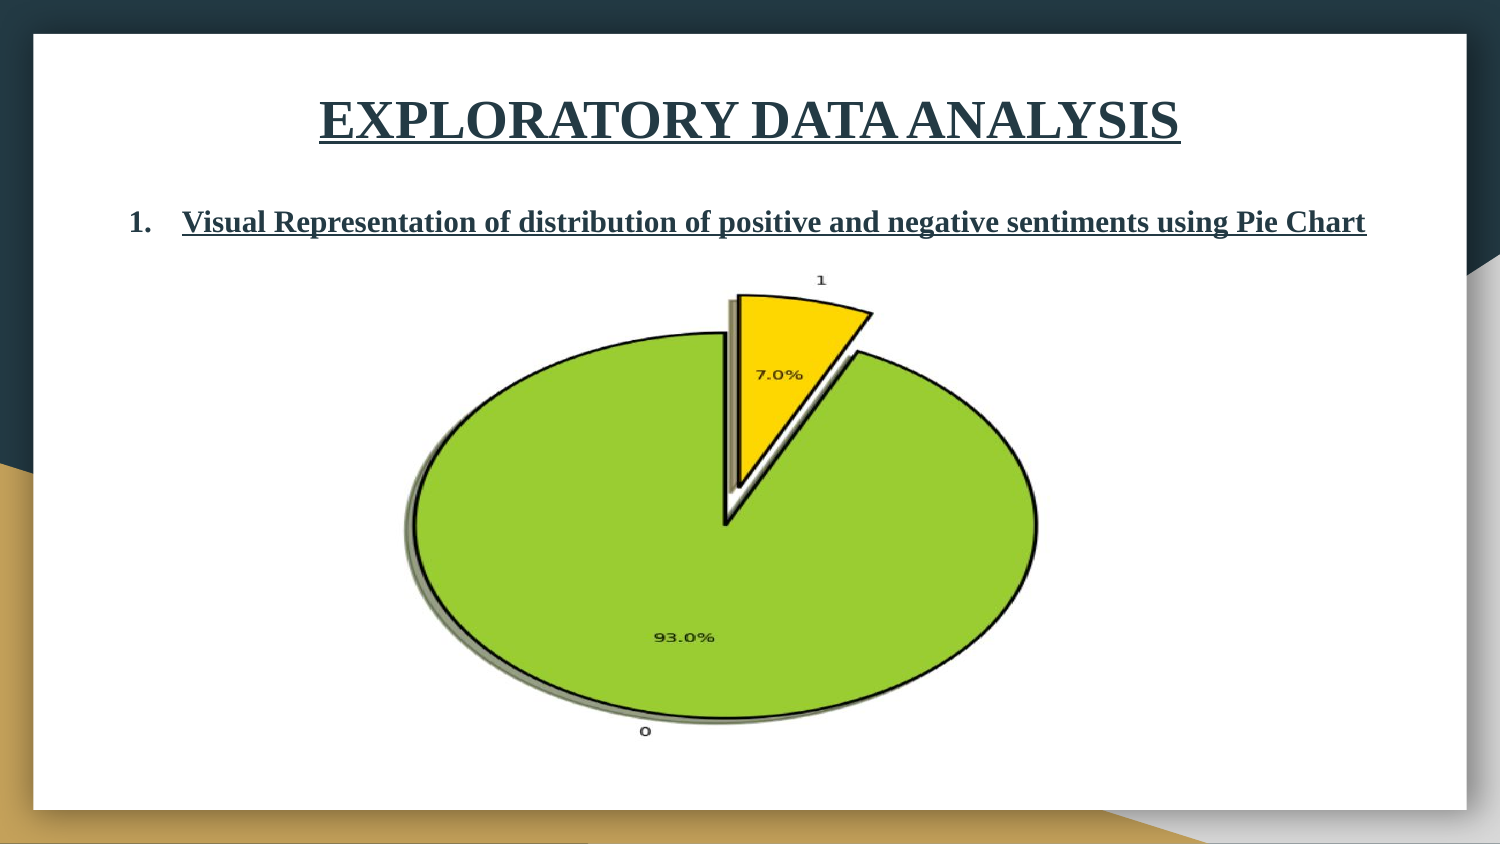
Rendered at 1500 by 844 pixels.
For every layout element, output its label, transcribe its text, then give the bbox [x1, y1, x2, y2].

list Visual Representation of distribution of positive and negative sentiments using Pie Chart [91, 180, 1447, 780]
picture [386, 266, 1095, 762]
title EXPLORATORY DATA ANALYSIS [134, 68, 1366, 165]
